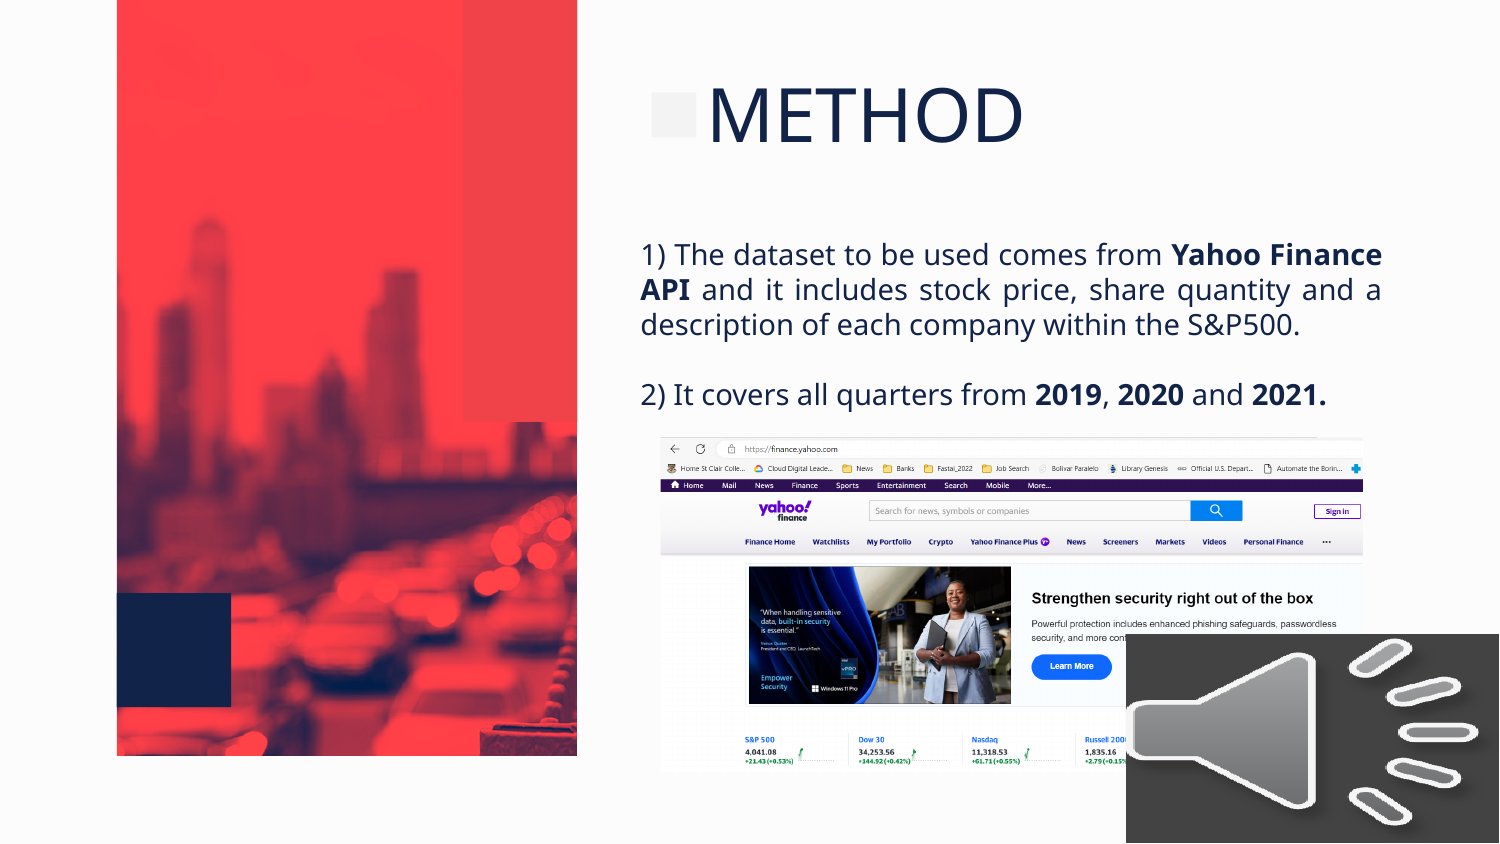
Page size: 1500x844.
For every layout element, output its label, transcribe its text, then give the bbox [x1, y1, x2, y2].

subtitle 1) The dataset to be used comes from Yahoo Finance API and it includes stock price, share quantity and a description of each company within the S&P500. 2) It covers all quarters from 2019, 2020 and 2021. [625, 173, 1398, 548]
picture [660, 436, 1500, 844]
picture [116, 0, 578, 756]
title METHOD [602, 22, 1500, 173]
